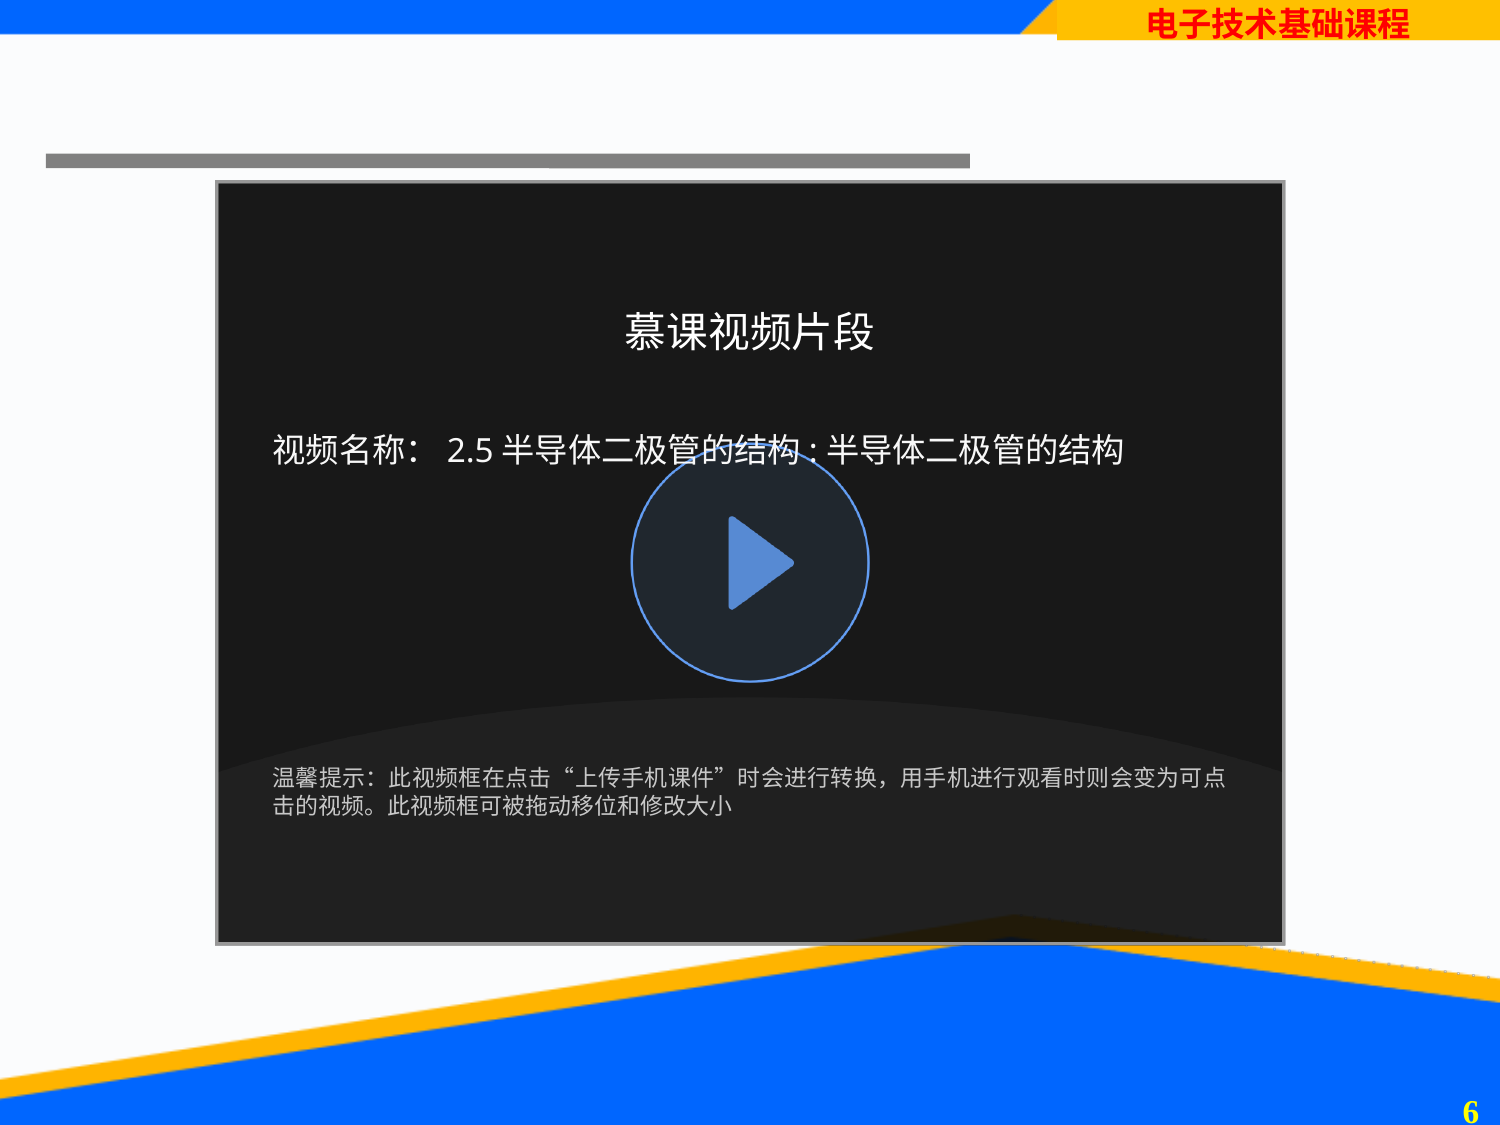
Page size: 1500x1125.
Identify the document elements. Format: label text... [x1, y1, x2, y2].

picture [0, 0, 1500, 1125]
text_box 慕课视频片段 视频名称：2.5半导体二极管的结构:半导体二极管的结构 温馨提示：此视频框在点击“上传手机课件”时会进行转换，用手机进行观看时则会变为可点击的视频。此视频框可被拖动移位和修改大小 [212, 178, 1288, 947]
slide_number 5 [1399, 1082, 1495, 1125]
